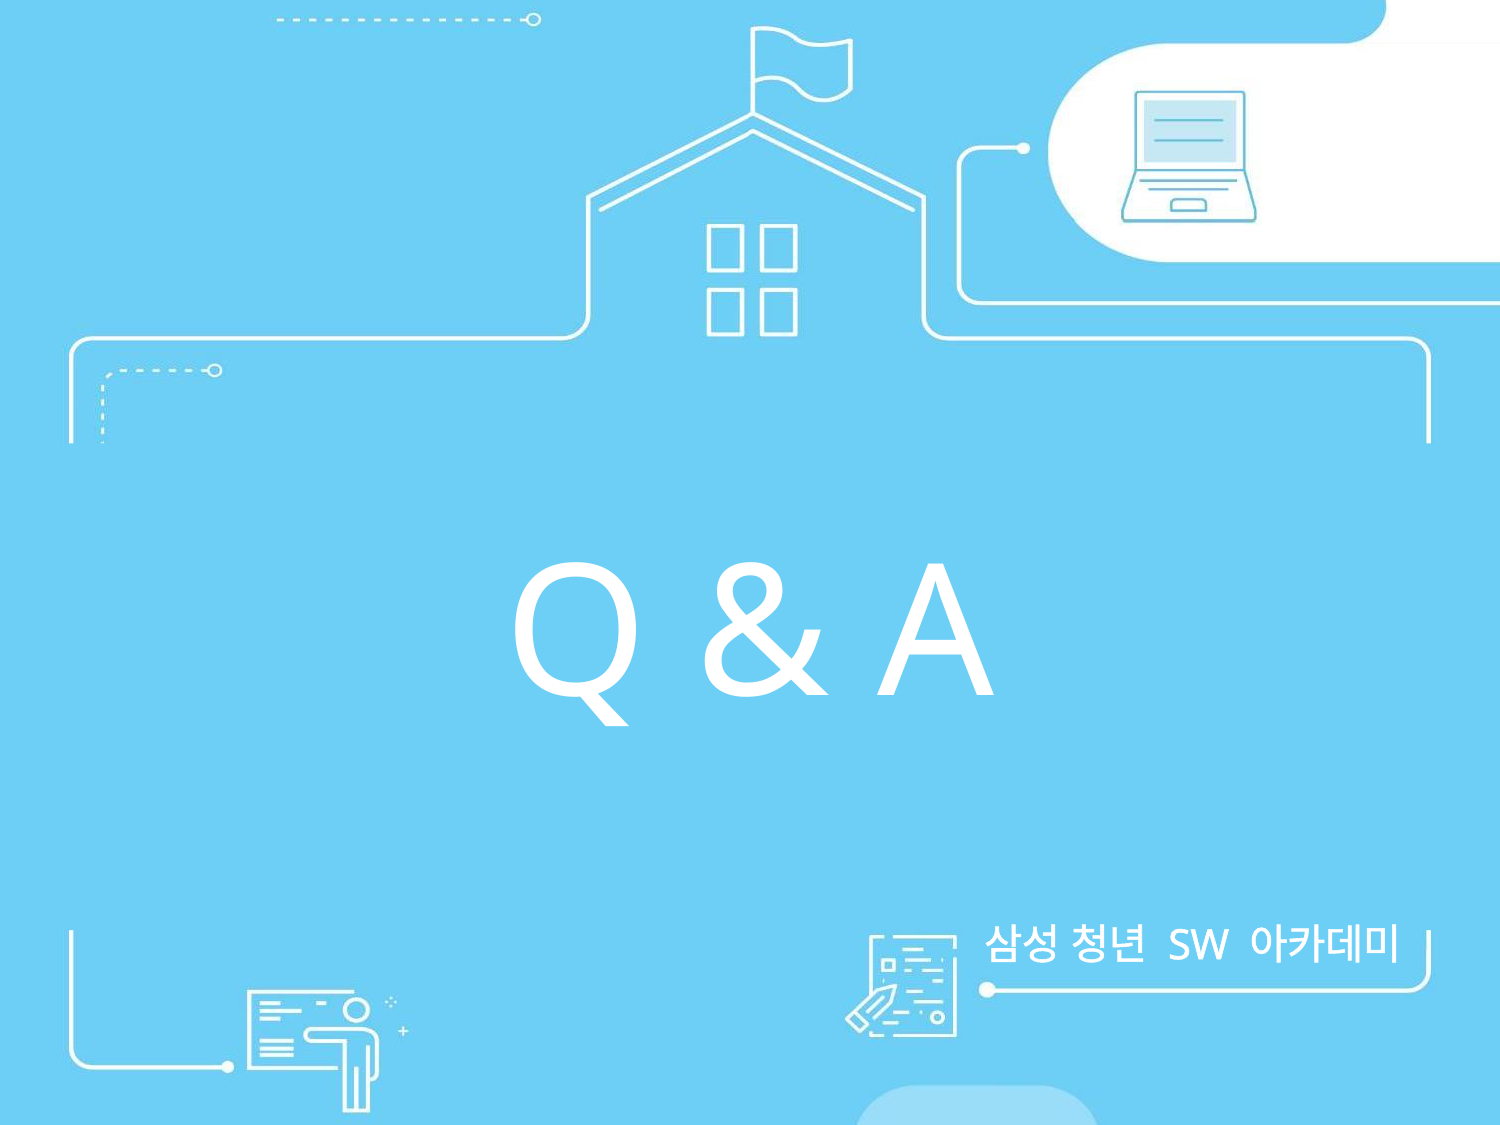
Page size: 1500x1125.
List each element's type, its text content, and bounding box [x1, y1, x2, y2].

text_box 삼성 청년 SW 아카데미 [969, 885, 1417, 975]
text_box Q & A [214, 504, 1286, 740]
picture [0, 931, 1500, 1125]
picture [0, 0, 1500, 443]
